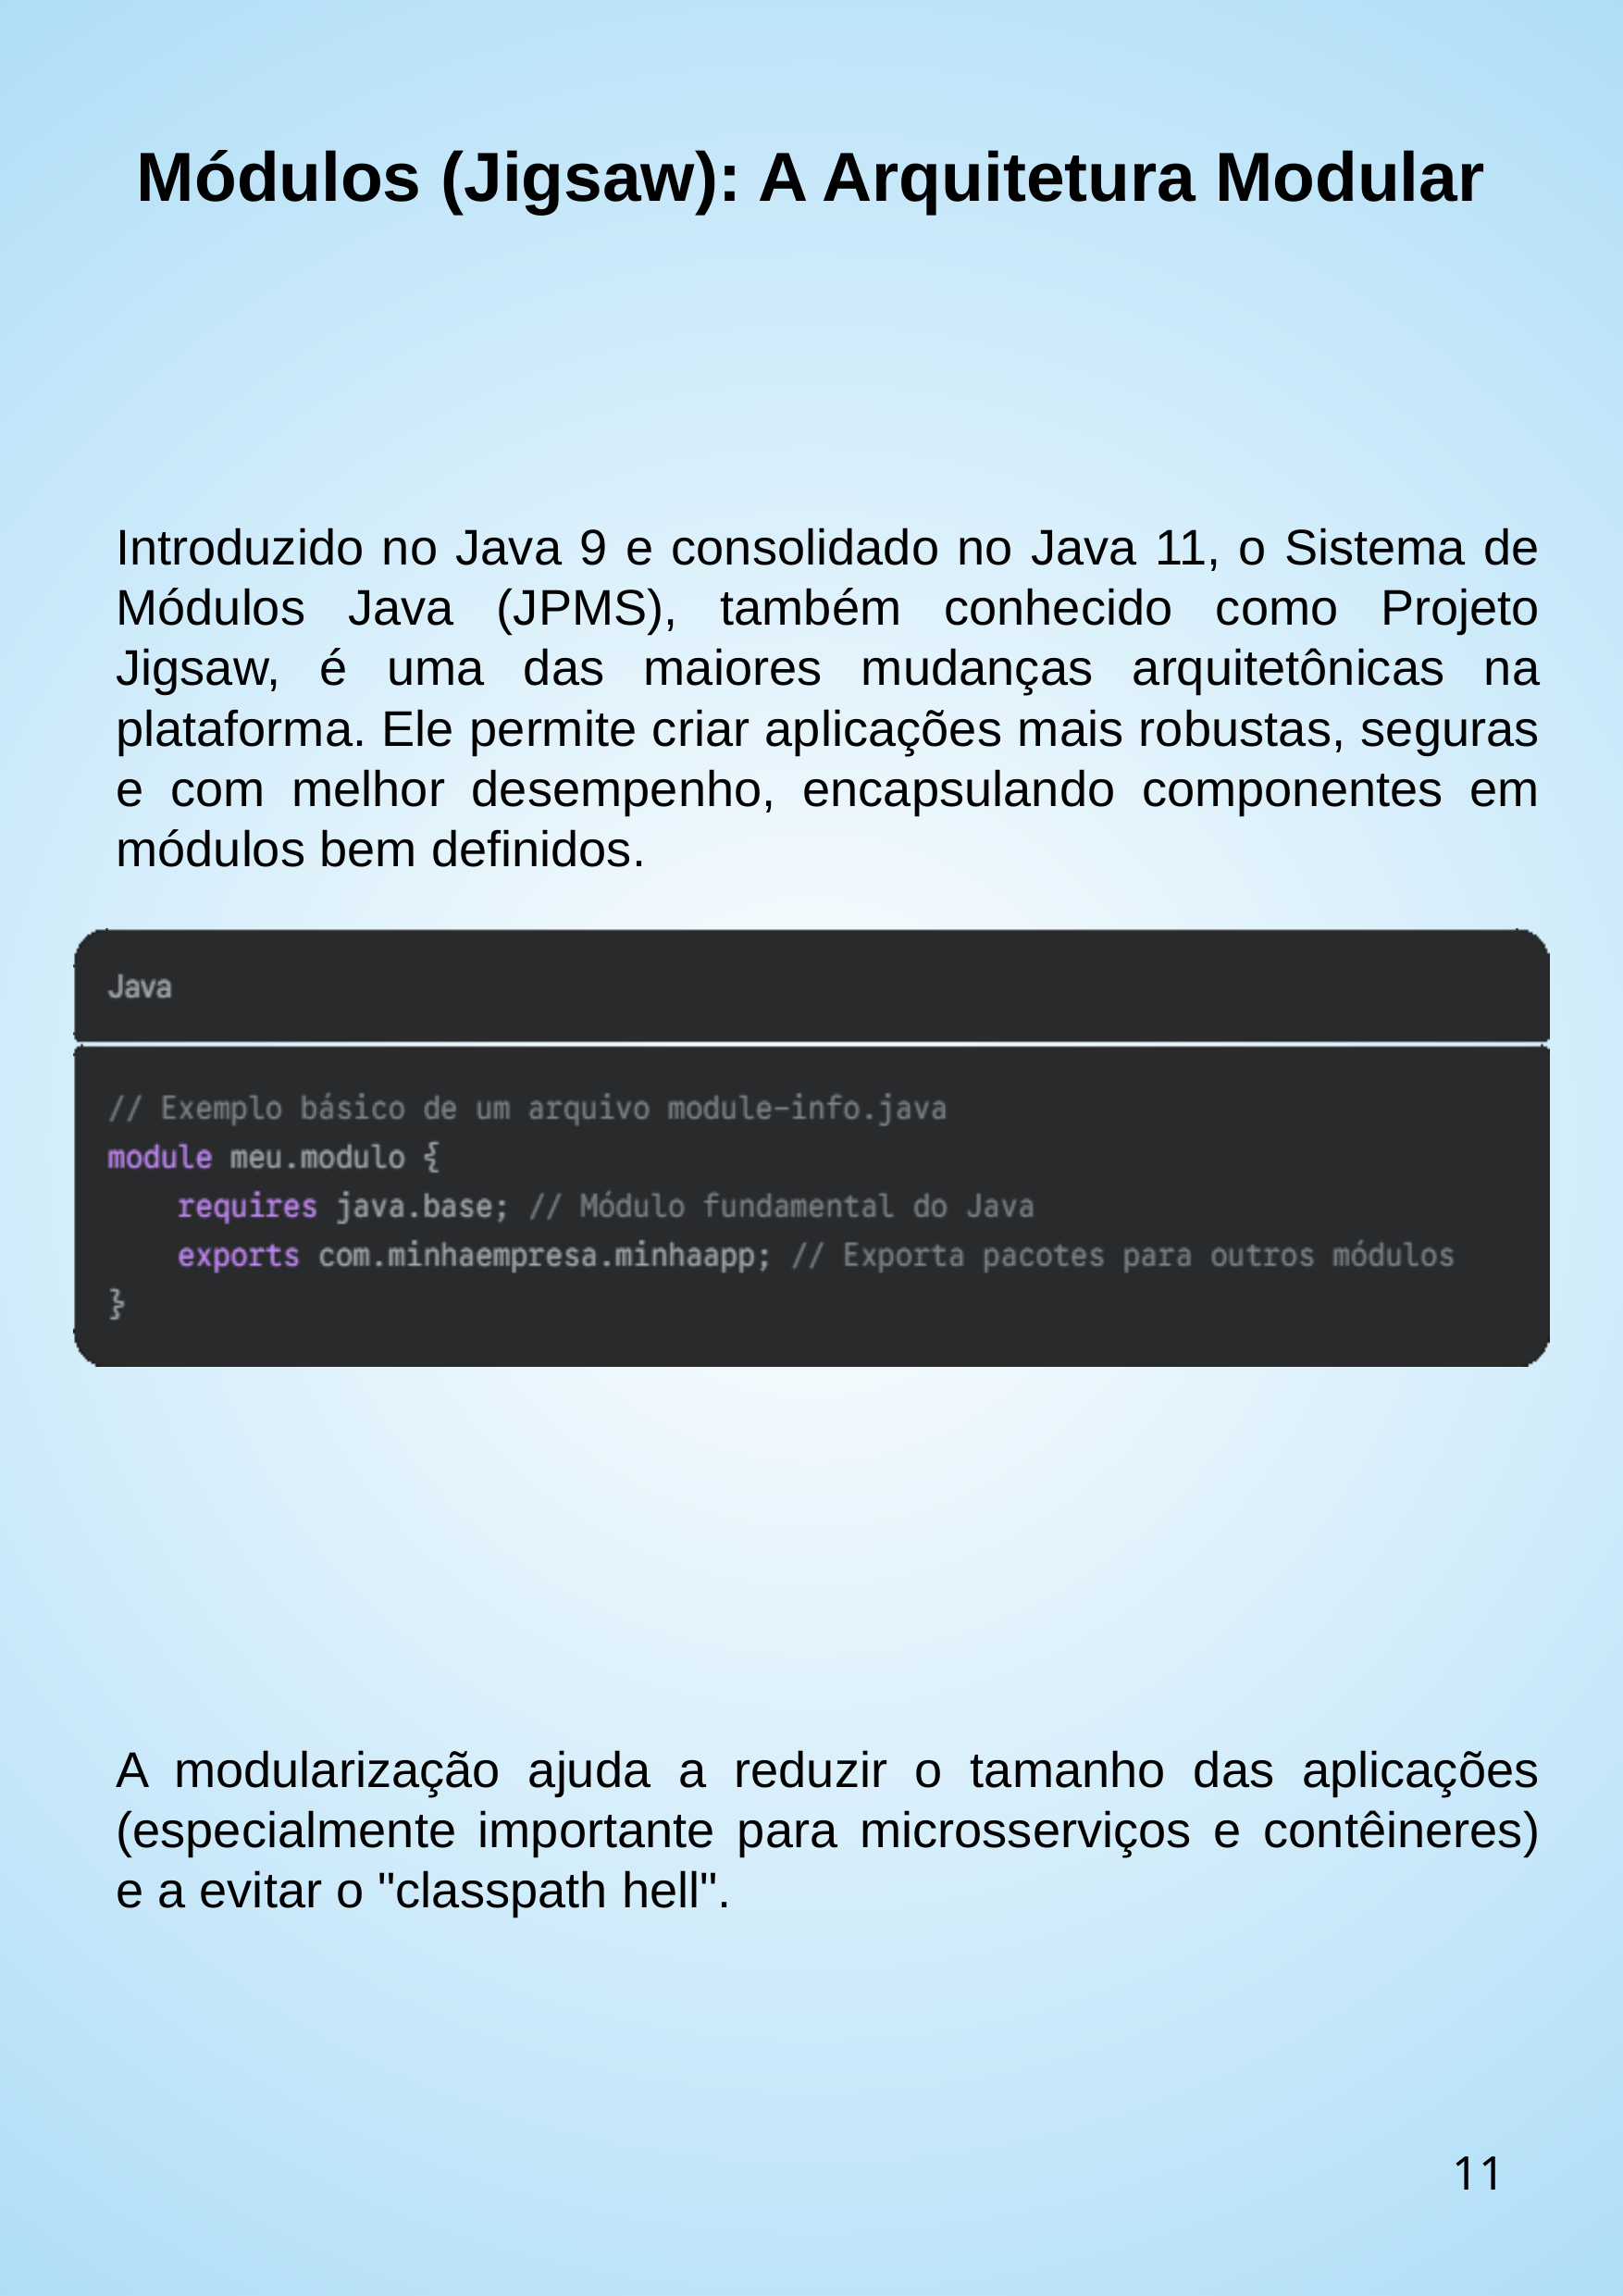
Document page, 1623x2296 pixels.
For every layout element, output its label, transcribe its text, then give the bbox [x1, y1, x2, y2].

list Introduzido no Java 9 e consolidado no Java 11, o Sistema de Módulos Java (JPMS), também conhecido como Projeto Jigsaw, é uma das maiores mudanças arquitetônicas na plataforma. Ele permite criar aplicações mais robustas, seguras e com melhor desempenho, encapsulando componentes em módulos bem definidos. A modularização ajuda a reduzir o tamanho das aplicações (especialmente importante para microsserviços e contêineres) e a evitar o "classpath hell". [81, 366, 1542, 928]
list Introduzido no Java 9 e consolidado no Java 11, o Sistema de Módulos Java (JPMS), também conhecido como Projeto Jigsaw, é uma das maiores mudanças arquitetônicas na plataforma. Ele permite criar aplicações mais robustas, seguras e com melhor desempenho, encapsulando componentes em módulos bem definidos. A modularização ajuda a reduzir o tamanho das aplicações (especialmente importante para microsserviços e contêineres) e a evitar o "classpath hell". [81, 1367, 1542, 2051]
picture [73, 928, 1550, 1367]
title Módulos (Jigsaw): A Arquitetura Modular [81, 0, 1542, 366]
